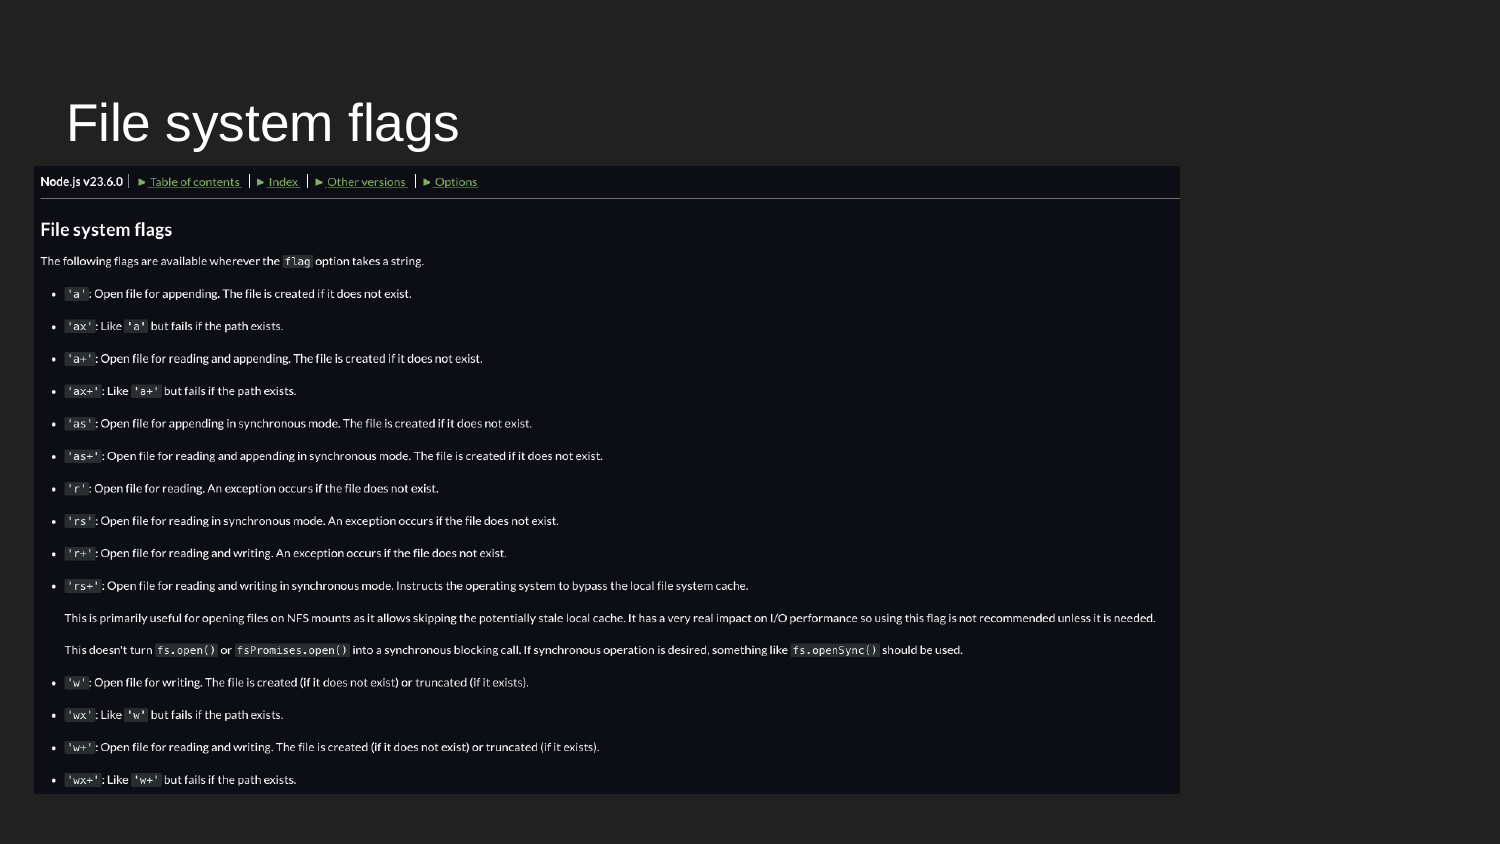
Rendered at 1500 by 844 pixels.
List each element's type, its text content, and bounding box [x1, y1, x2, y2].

picture [33, 166, 1180, 794]
title File system flags [51, 72, 1449, 167]
